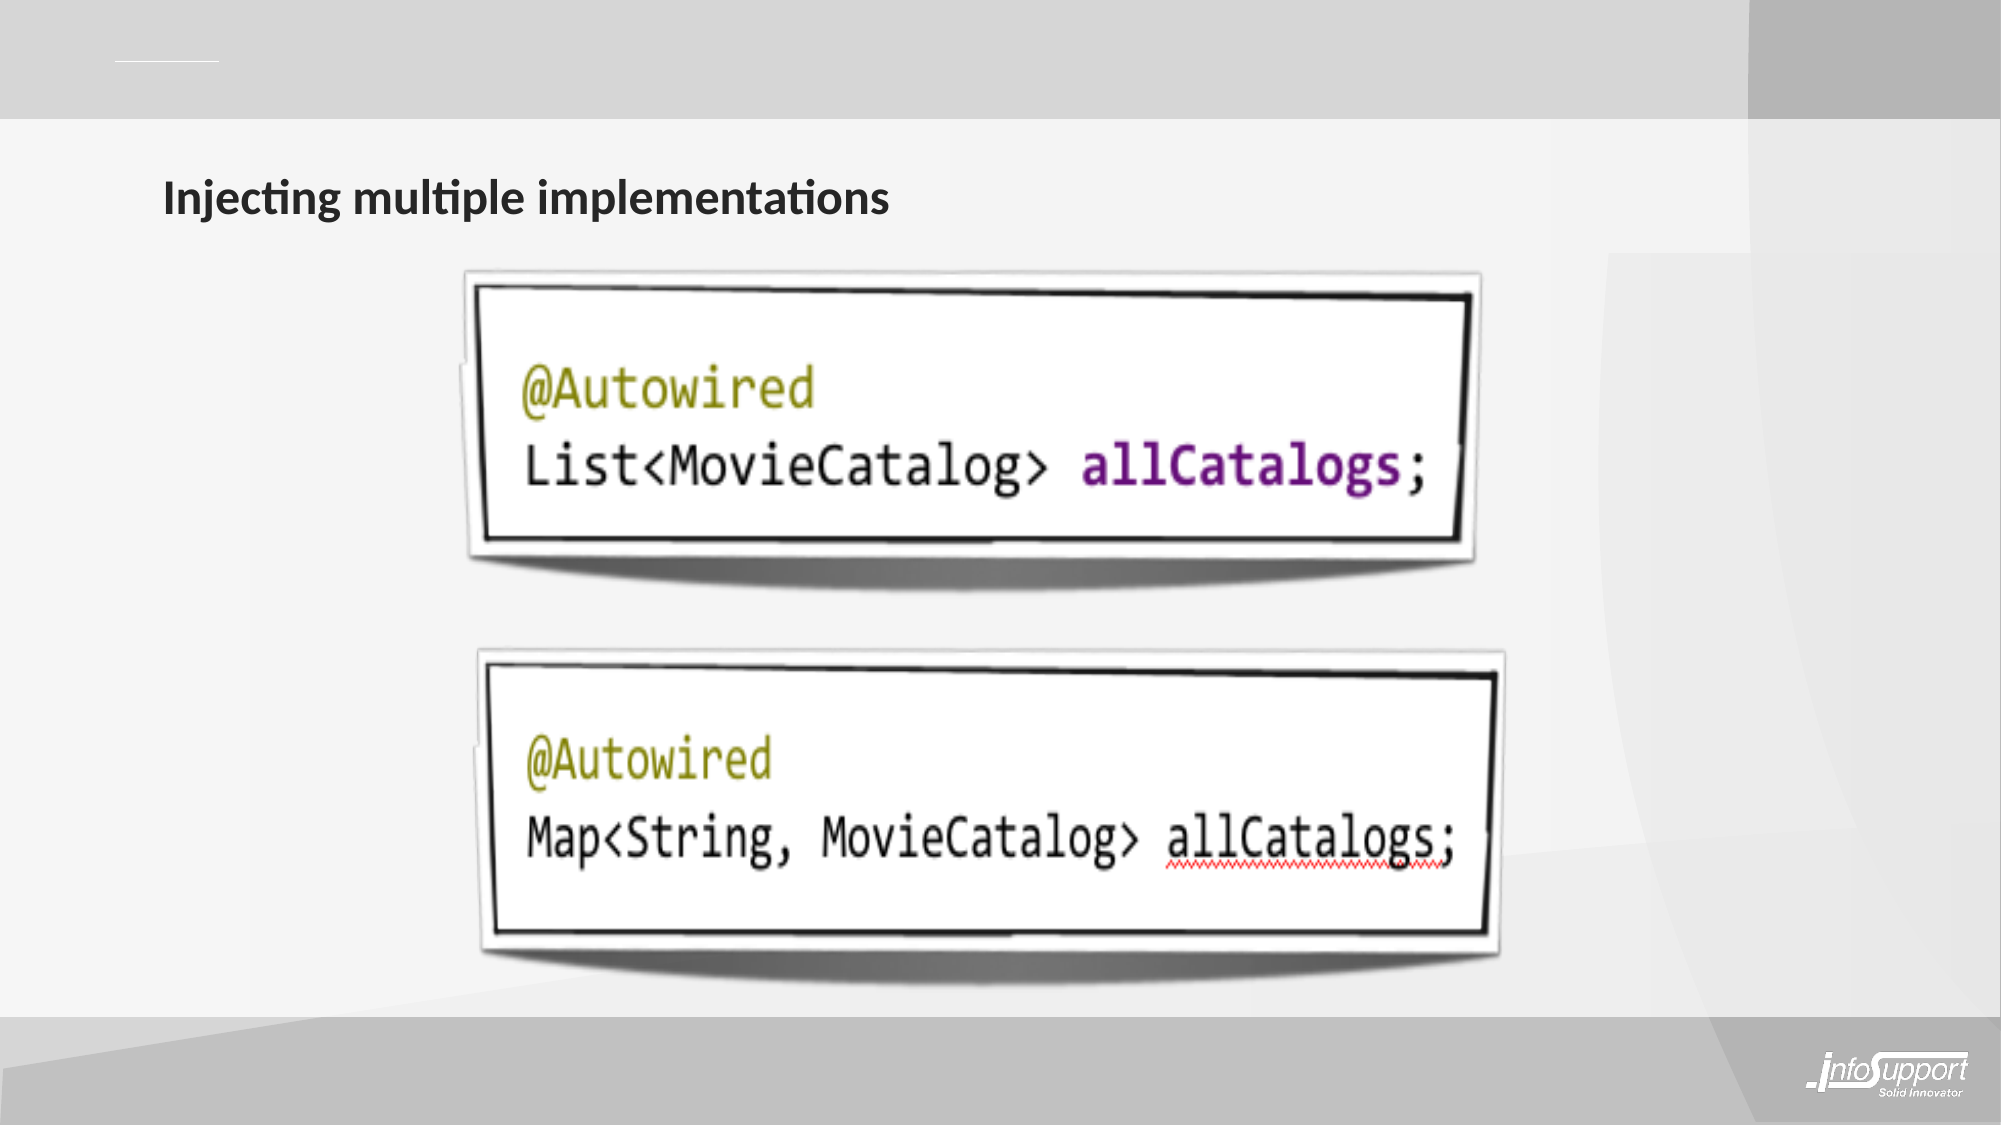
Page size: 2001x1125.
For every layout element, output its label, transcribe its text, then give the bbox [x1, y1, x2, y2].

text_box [458, 266, 1487, 599]
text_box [472, 644, 1510, 993]
title Injecting multiple implementations [162, 118, 1838, 267]
